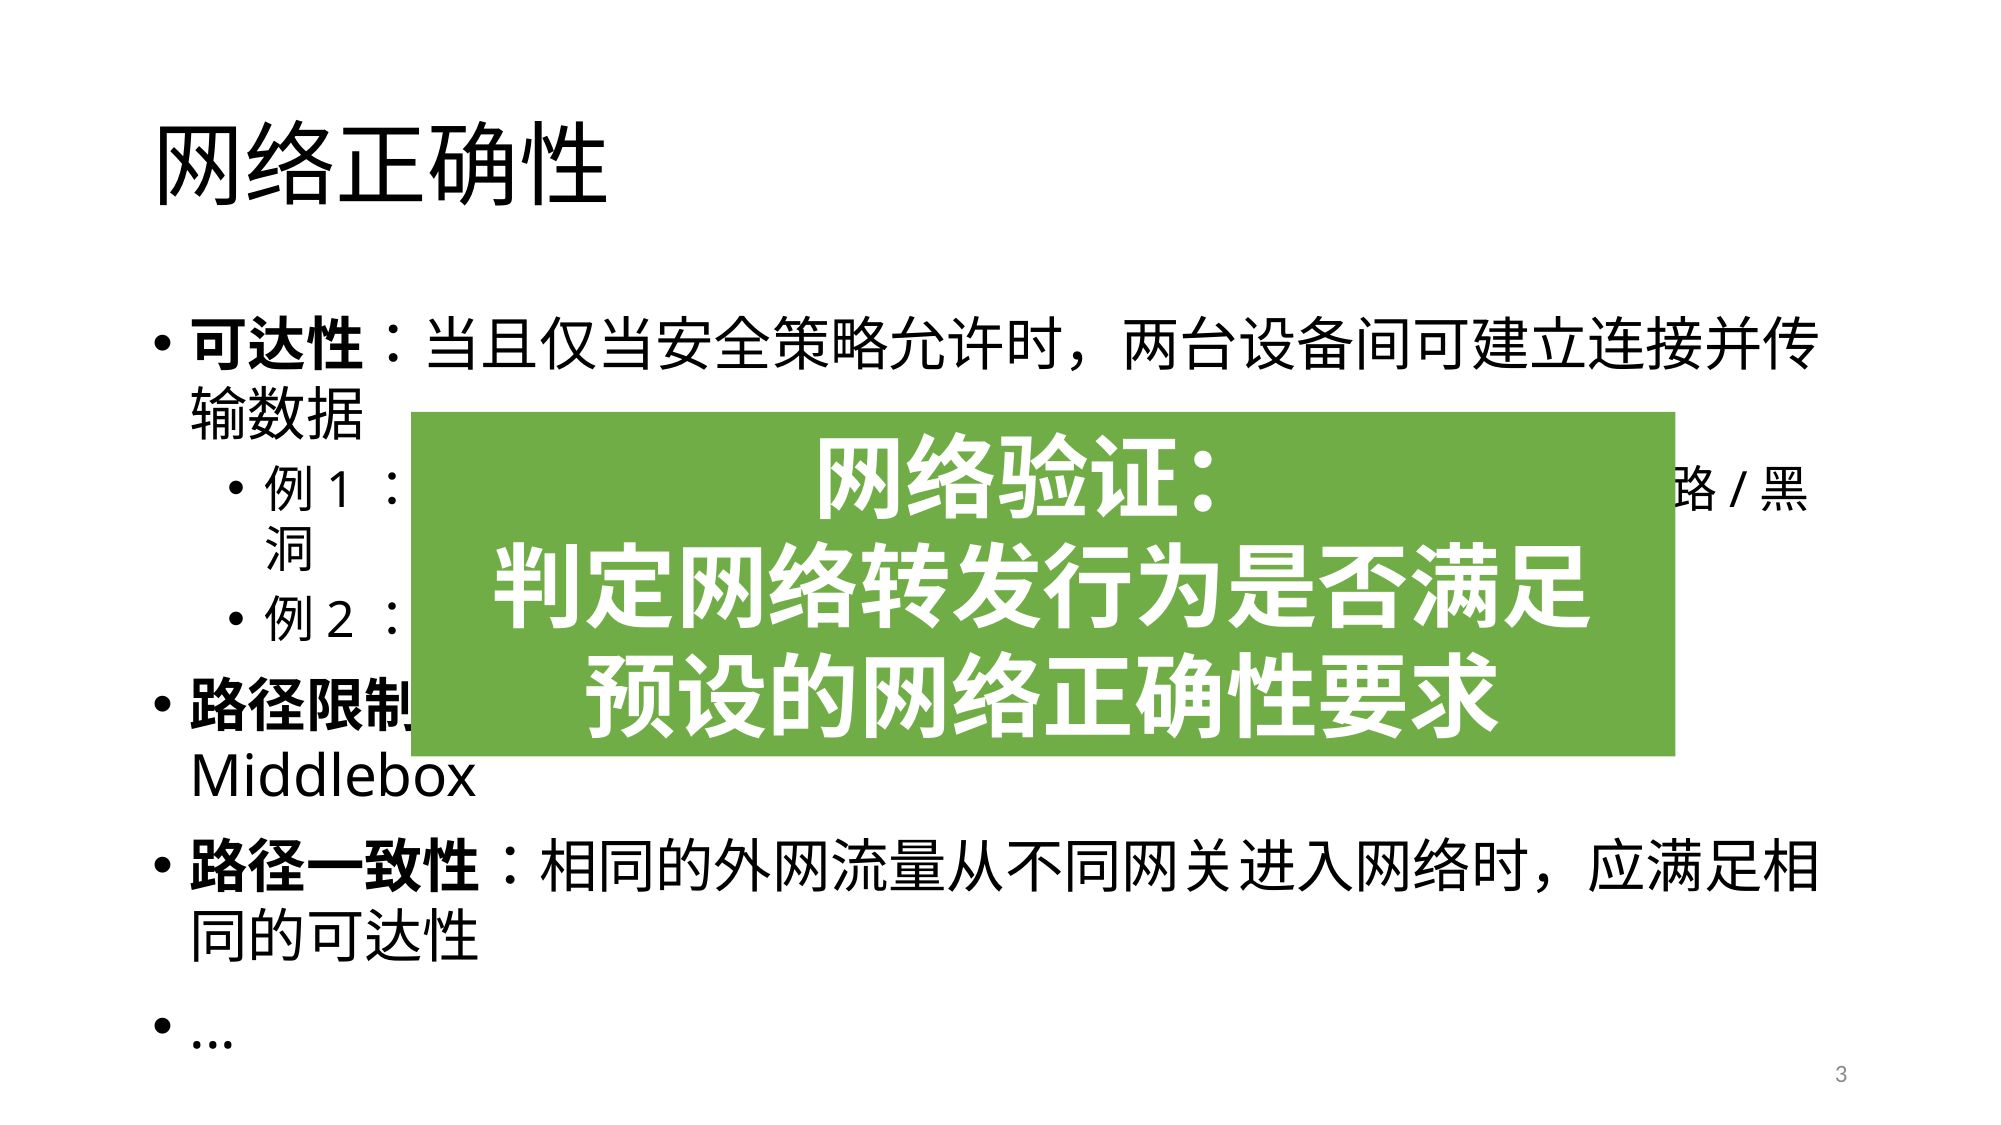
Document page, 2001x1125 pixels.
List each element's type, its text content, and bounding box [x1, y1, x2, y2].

text_box 网络验证： 判定网络转发行为是否满足 预设的网络正确性要求 [411, 411, 1676, 757]
list 可达性：当且仅当安全策略允许时，两台设备间可建立连接并传输数据 例1：安全策略允许下，两台设备间的数据传输不应出现路由环路/黑洞 例2：不同租户间的虚拟内网间不可互联通信 路径限制：两台设备间的路径需要以特定顺序途径一系列Middlebox 路径一致性：相同的外网流量从不同网关进入网络时，应满足相同的可达性 ... [137, 299, 1863, 1014]
slide_number 3 [1412, 1042, 1863, 1103]
title 网络正确性 [137, 59, 1863, 278]
